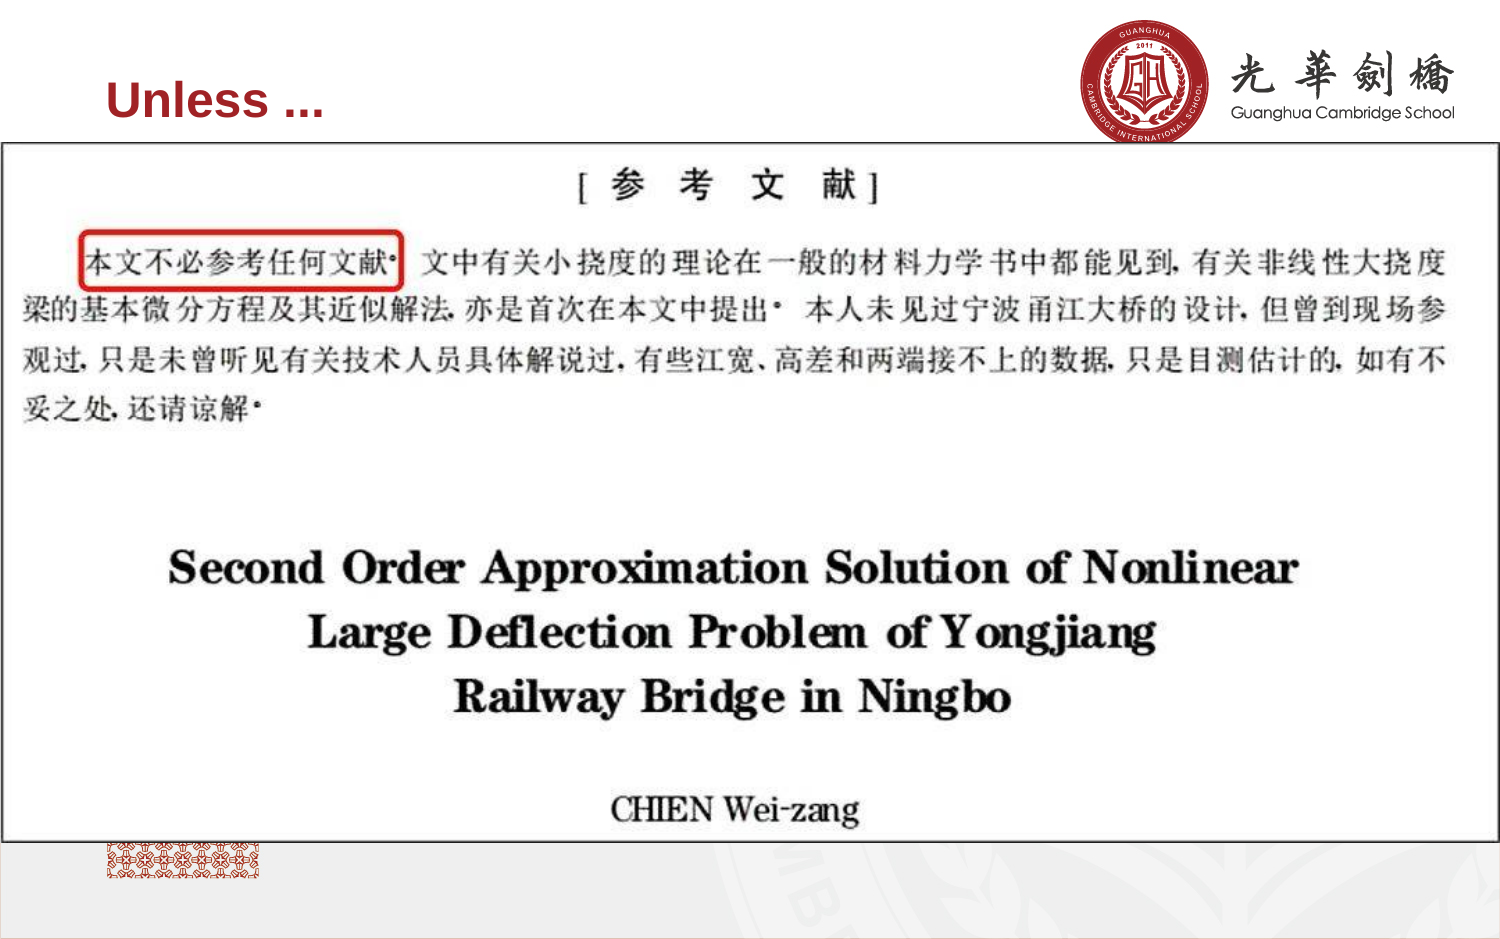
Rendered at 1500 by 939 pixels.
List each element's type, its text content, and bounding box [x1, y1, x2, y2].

text_box Unless ... [88, 55, 1069, 139]
picture [0, 0, 1500, 939]
